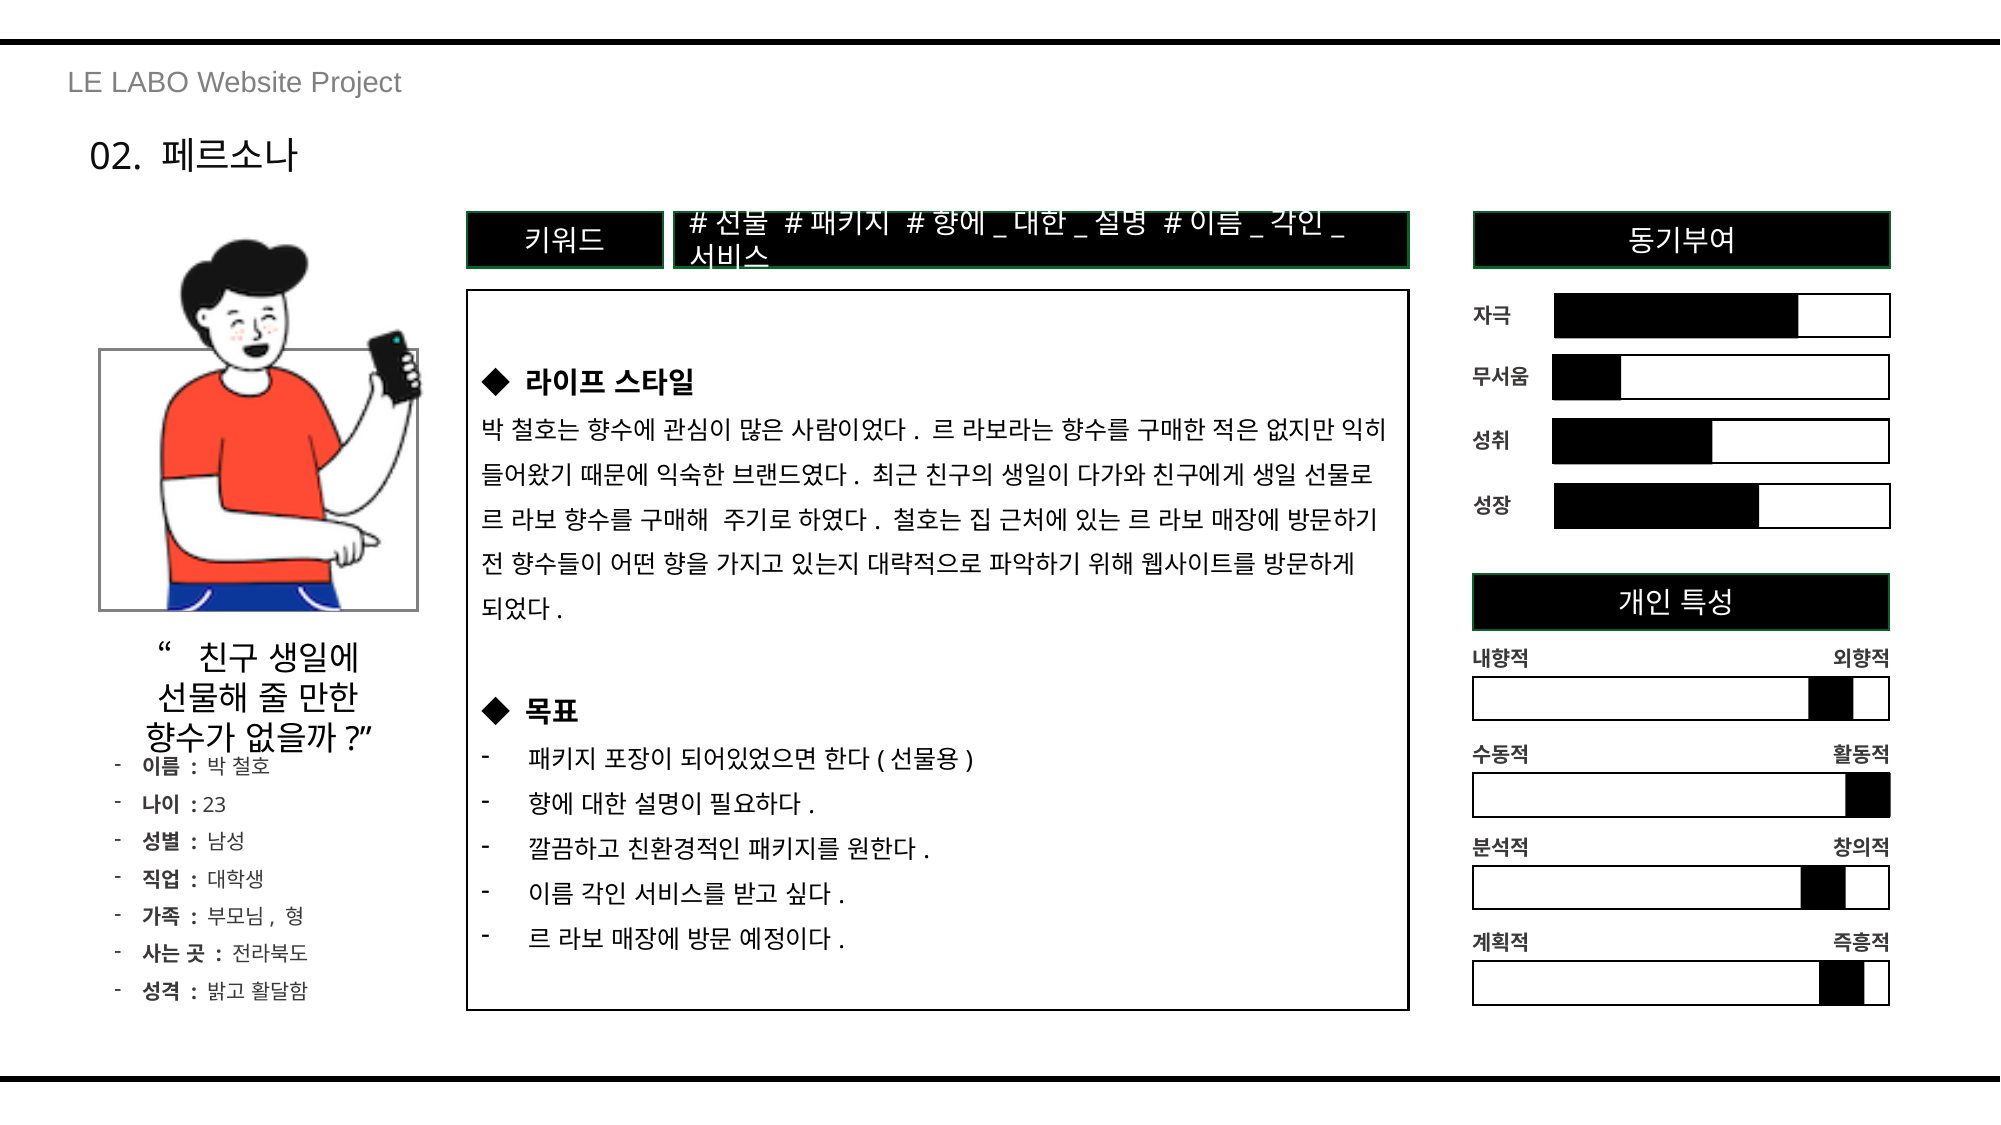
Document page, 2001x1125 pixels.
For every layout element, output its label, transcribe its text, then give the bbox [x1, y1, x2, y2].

text_box [1847, 867, 1890, 910]
text_box 이름 : 박 철호 나이 : 23 성별 : 남성 직업 : 대학생 가족 : 부모님, 형 사는 곳 : 전라북도 성격 : 밝고 활달함 [99, 734, 418, 1049]
text_box “친구 생일에 선물해 줄 만한 향수가 없을까?” [99, 629, 418, 734]
text_box 수동적 [1457, 734, 1601, 774]
text_box [1818, 960, 1865, 1006]
text_box [1472, 676, 1807, 721]
text_box [1472, 960, 1818, 1006]
text_box ◆ 라이프 스타일 박 철호는 향수에 관심이 많은 사람이었다. 르 라보라는 향수를 구매한 적은 없지만 익히 들어왔기 때문에 익숙한 브랜드였다. 최근 친구의 생일이 다가와 친구에게 생일 선물로 르 라보 향수를 구매해 주기로 하였다. 철호는 집 근처에 있는 르 라보 매장에 방문하기 전 향수들이 어떤 향을 가지고 있는지 대략적으로 파악하기 위해 웹사이트를 방문하게 되었다. ◆ 목표 패키지 포장이 되어있었으면 한다(선물용) 향에 대한 설명이 필요하다. 깔끔하고 친환경적인 패키지를 원한다. 이름 각인 서비스를 받고 싶다. 르 라보 매장에 방문 예정이다. [466, 289, 1410, 1011]
text_box 02. 페르소나 [74, 124, 805, 185]
text_box 창의적 [1762, 826, 1906, 867]
text_box 내향적 [1457, 637, 1601, 678]
text_box [1713, 418, 1890, 464]
text_box [1800, 865, 1847, 910]
text_box 즉흥적 [1762, 922, 1906, 962]
text_box [1554, 483, 1891, 529]
text_box [1472, 772, 1844, 818]
text_box #선물 #패키지 #향에_대한_설명 #이름_각인_서비스 [673, 211, 1410, 269]
text_box 개인 특성 [1472, 573, 1890, 631]
picture [76, 196, 492, 611]
text_box 외향적 [1762, 637, 1906, 678]
text_box 자극 [1458, 294, 1554, 335]
text_box [1865, 962, 1890, 1006]
text_box 계획적 [1457, 922, 1601, 962]
text_box [1554, 483, 1760, 528]
text_box [1622, 354, 1890, 400]
text_box [1807, 676, 1854, 721]
text_box LE LABO Website Project [52, 56, 783, 106]
text_box 성장 [1458, 485, 1554, 526]
text_box [1553, 418, 1713, 465]
text_box [1553, 354, 1622, 401]
text_box [1554, 293, 1799, 339]
text_box [1799, 293, 1891, 338]
text_box 활동적 [1762, 734, 1906, 774]
text_box 키워드 [492, 211, 664, 269]
text_box [1472, 865, 1800, 910]
text_box 분석적 [1457, 827, 1601, 867]
text_box 성취 [1457, 420, 1552, 461]
text_box [1844, 772, 1892, 818]
text_box 동기부여 [1473, 211, 1891, 269]
text_box 무서움 [1457, 356, 1552, 397]
text_box [1854, 678, 1890, 721]
